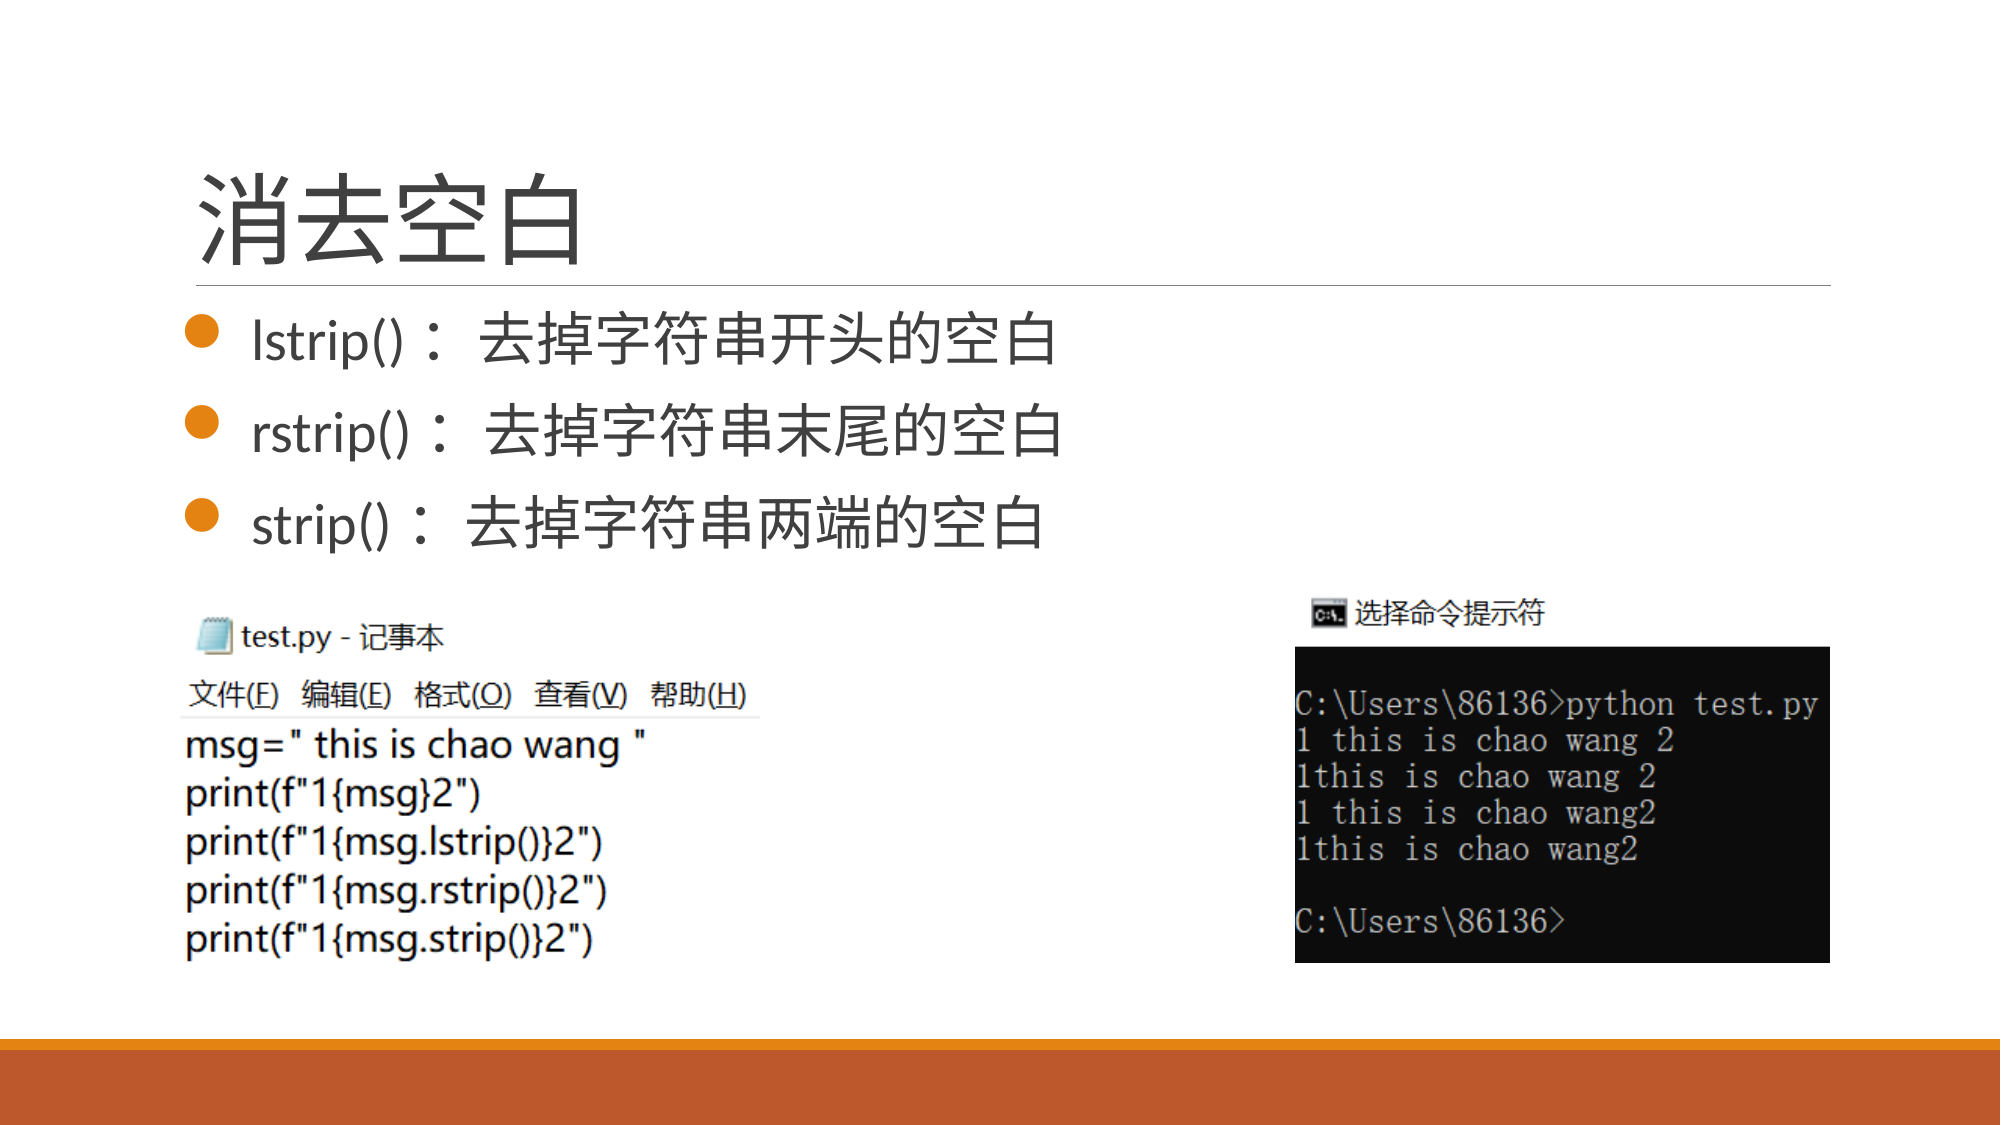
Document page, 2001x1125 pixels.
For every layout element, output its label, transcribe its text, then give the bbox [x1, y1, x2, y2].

list lstrip()：去掉字符串开头的空白 rstrip()：去掉字符串末尾的空白 strip()：去掉字符串两端的空白 [180, 302, 1830, 963]
picture [179, 607, 761, 964]
title 消去空白 [180, 47, 1830, 285]
picture [1294, 585, 1831, 964]
